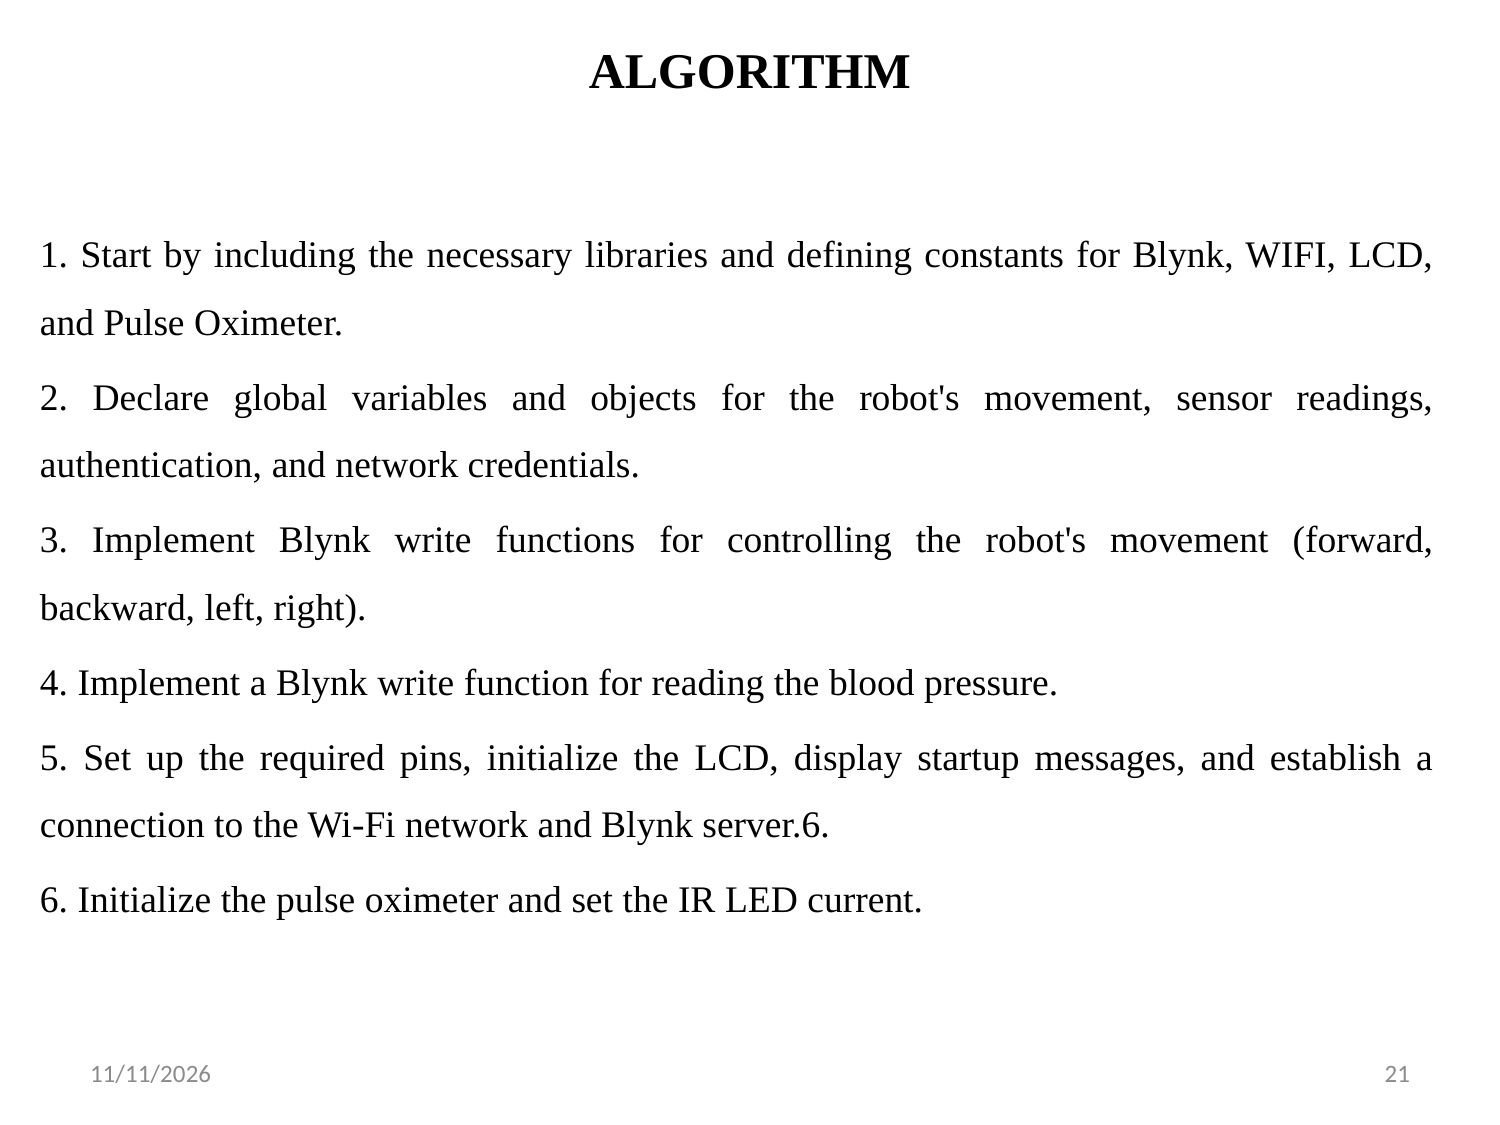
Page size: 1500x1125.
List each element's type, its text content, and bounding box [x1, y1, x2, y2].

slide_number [75, 1042, 425, 1103]
list 1. Start by including the necessary libraries and defining constants for Blynk, WIFI, LCD, and Pulse Oximeter. 2. Declare global variables and objects for the robot's movement, sensor readings, authentication, and network credentials. 3. Implement Blynk write functions for controlling the robot's movement (forward, backward, left, right). 4. Implement a Blynk write function for reading the blood pressure. 5. Set up the required pins, initialize the LCD, display startup messages, and establish a connection to the Wi-Fi network and Blynk server.6. 6. Initialize the pulse oximeter and set the IR LED current. [24, 200, 1450, 1125]
slide_number 21 [1074, 1042, 1425, 1103]
title ALGORITHM [75, 0, 1425, 163]
